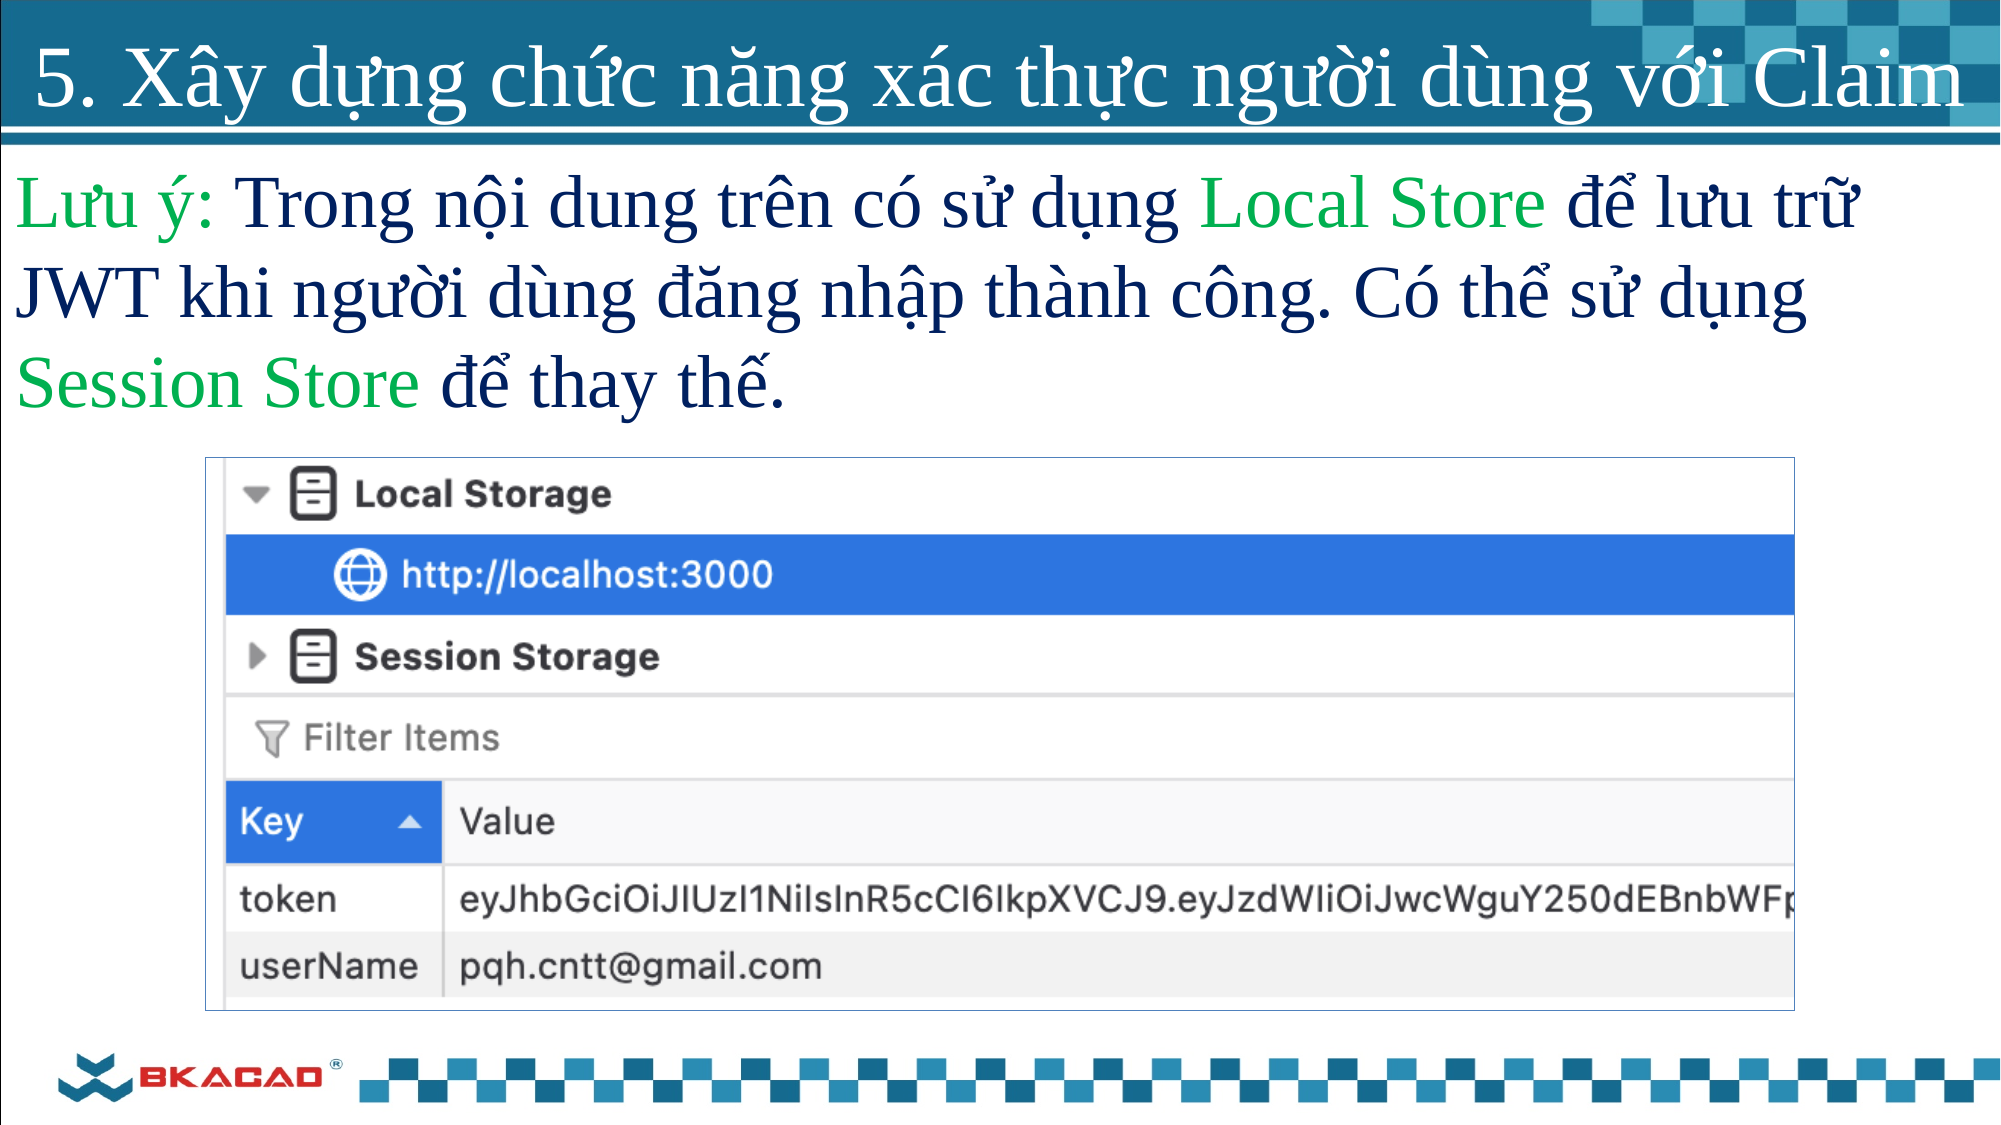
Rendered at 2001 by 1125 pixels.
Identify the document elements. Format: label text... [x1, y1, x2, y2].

title 5. Xây dựng chức năng xác thực người dùng với Claim [0, 0, 2000, 144]
list Lưu ý: Trong nội dung trên có sử dụng Local Store để lưu trữ JWT khi người dùng đăng nhập thành công. Có thể sử dụng Session Store để thay thế. [0, 145, 2000, 456]
picture [0, 0, 2001, 1125]
